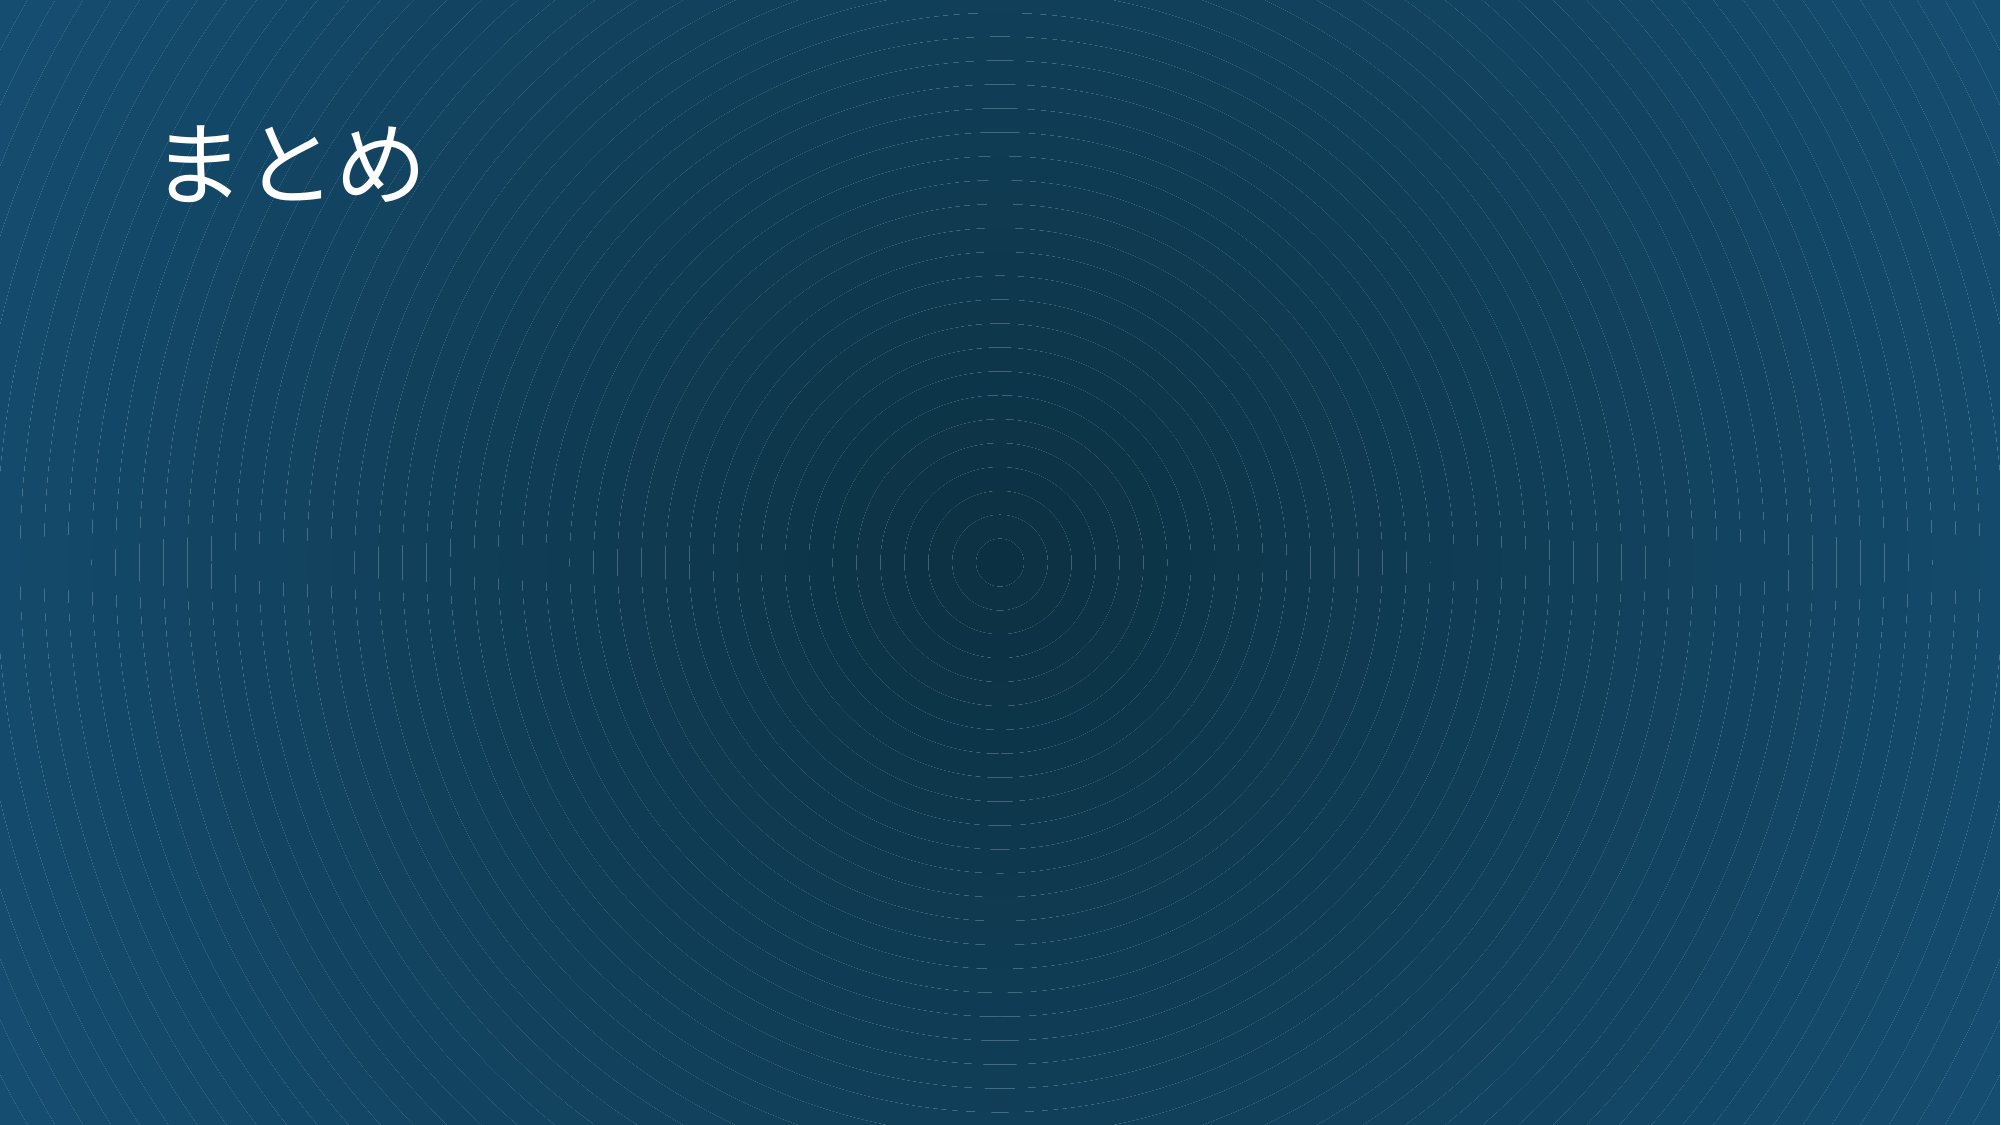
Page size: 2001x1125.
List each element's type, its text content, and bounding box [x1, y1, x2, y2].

title まとめ [137, 59, 1863, 278]
